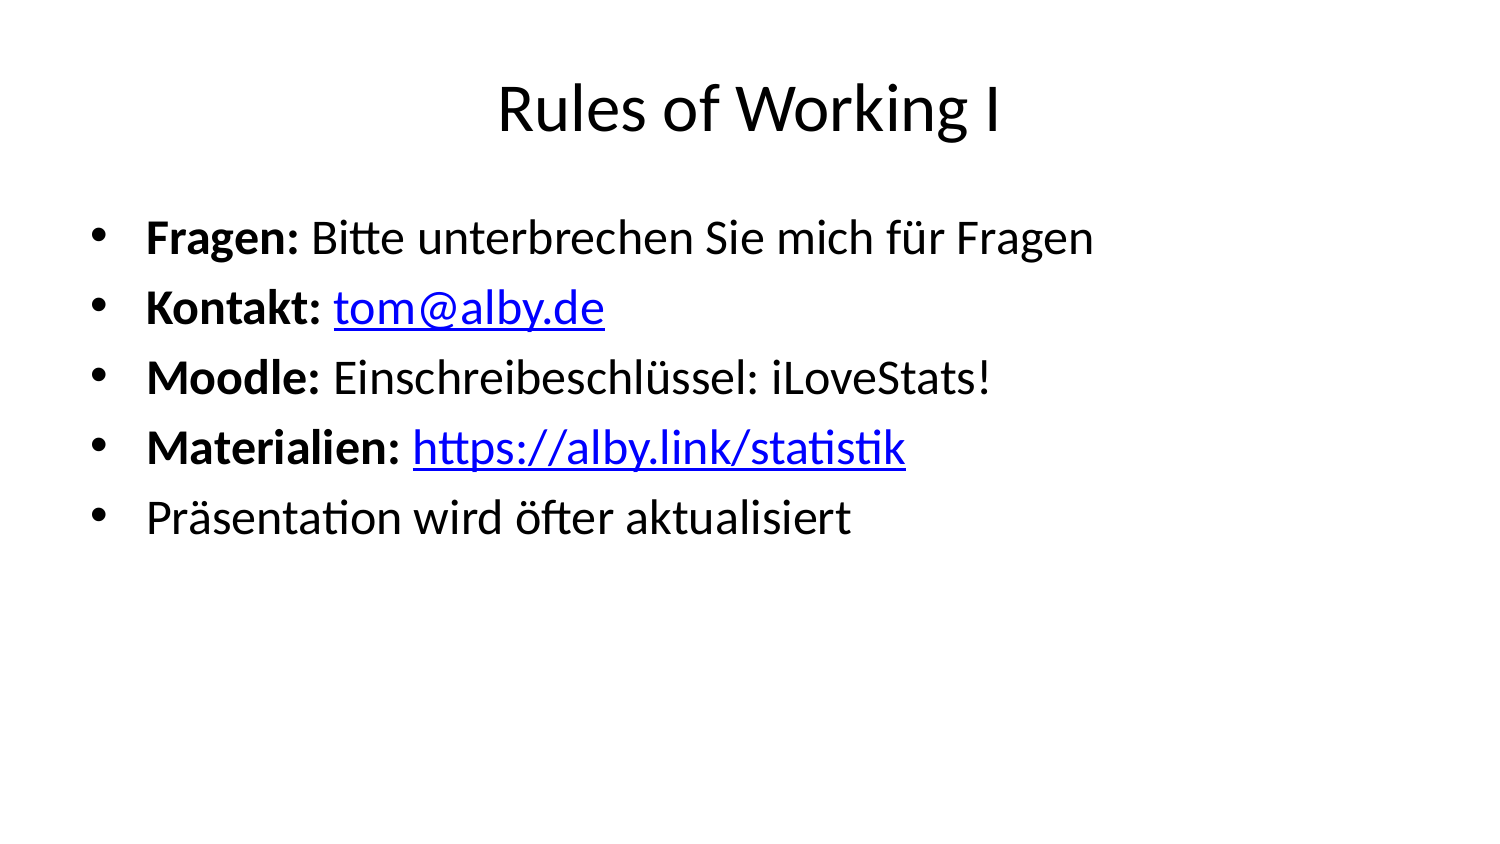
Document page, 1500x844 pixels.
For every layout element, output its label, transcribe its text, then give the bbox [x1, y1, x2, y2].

list Fragen: Bitte unterbrechen Sie mich für Fragen Kontakt: tom@alby.de Moodle: Einschreibeschlüssel: iLoveStats! Materialien: https://alby.link/statistik Präsentation wird öfter aktualisiert [75, 196, 1425, 754]
title Rules of Working I [75, 33, 1425, 175]
